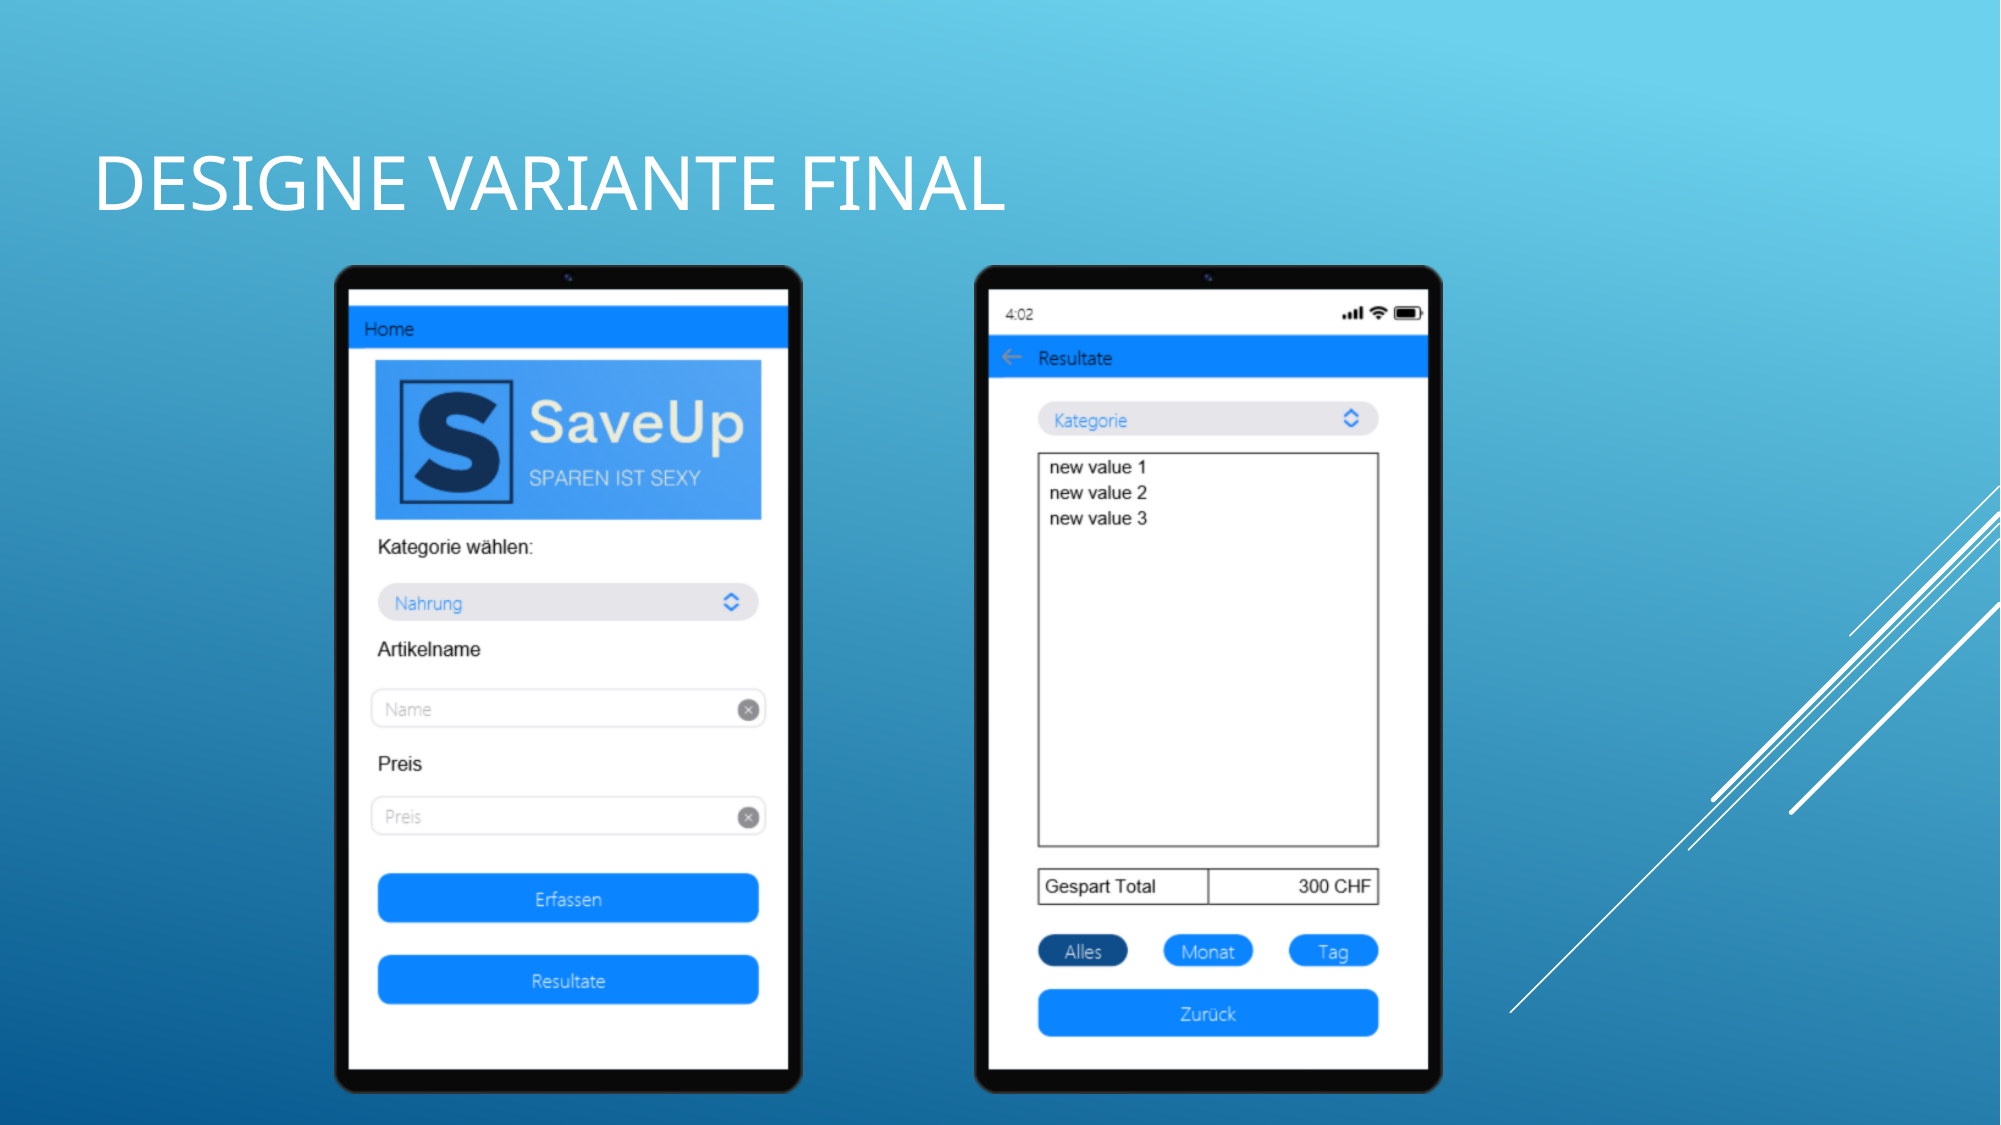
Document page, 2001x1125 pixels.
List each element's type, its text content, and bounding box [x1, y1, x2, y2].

picture [334, 264, 803, 1094]
title Designe Variante Final [77, 56, 1478, 304]
picture [974, 264, 1443, 1094]
